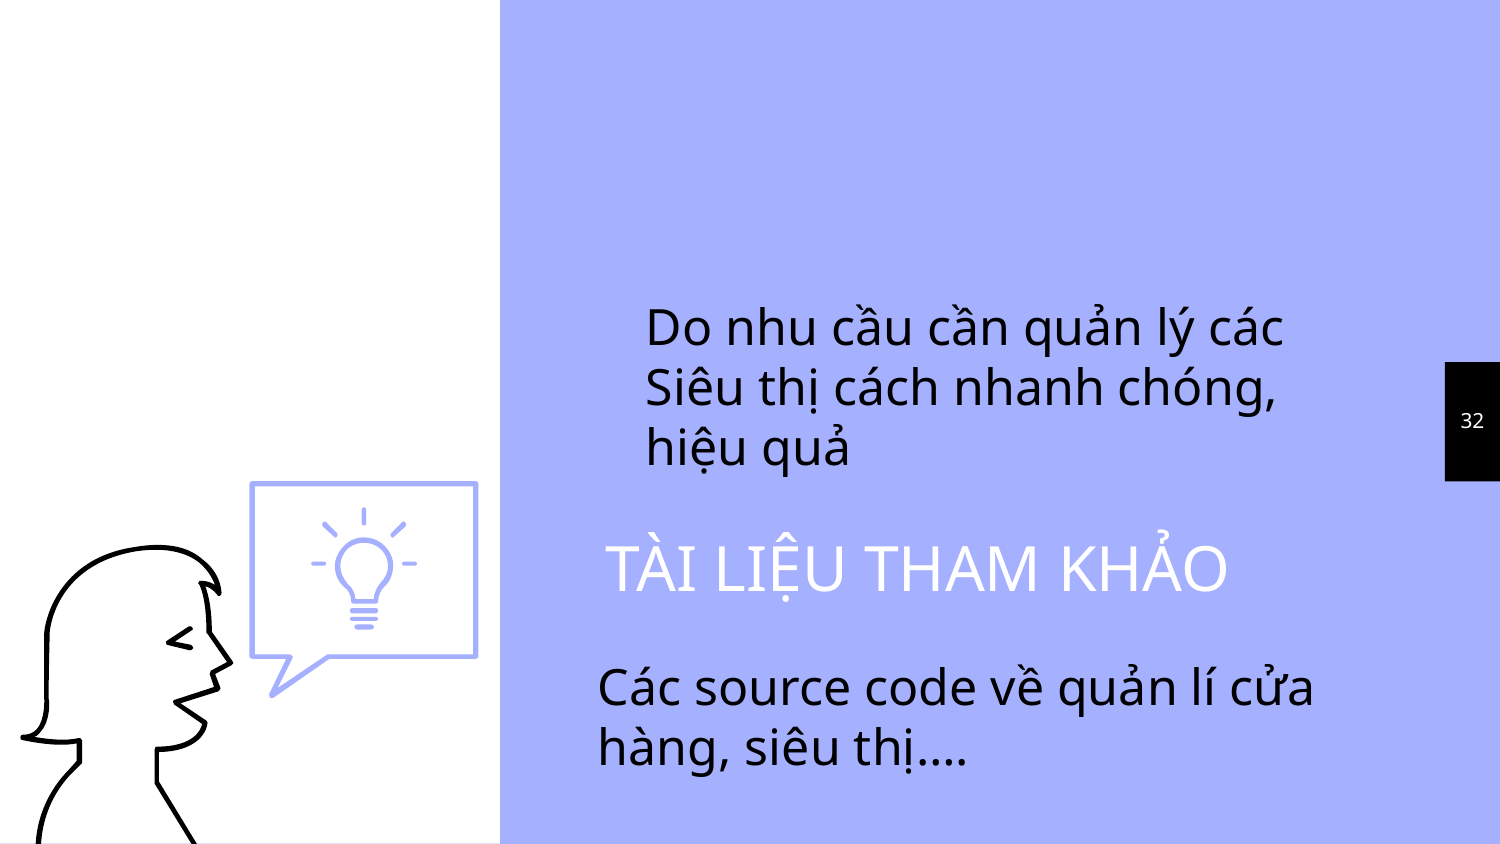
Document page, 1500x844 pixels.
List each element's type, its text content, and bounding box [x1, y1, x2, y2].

subtitle Do nhu cầu cần quản lý các Siêu thị cách nhanh chóng, hiệu quả [574, 280, 1379, 357]
subtitle Các source code về quản lí cửa hàng, siêu thị…. [582, 640, 1388, 717]
title TÀI LIỆU THAM KHẢO [590, 472, 1396, 620]
slide_number 32 [1444, 362, 1500, 482]
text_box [20, 480, 479, 844]
